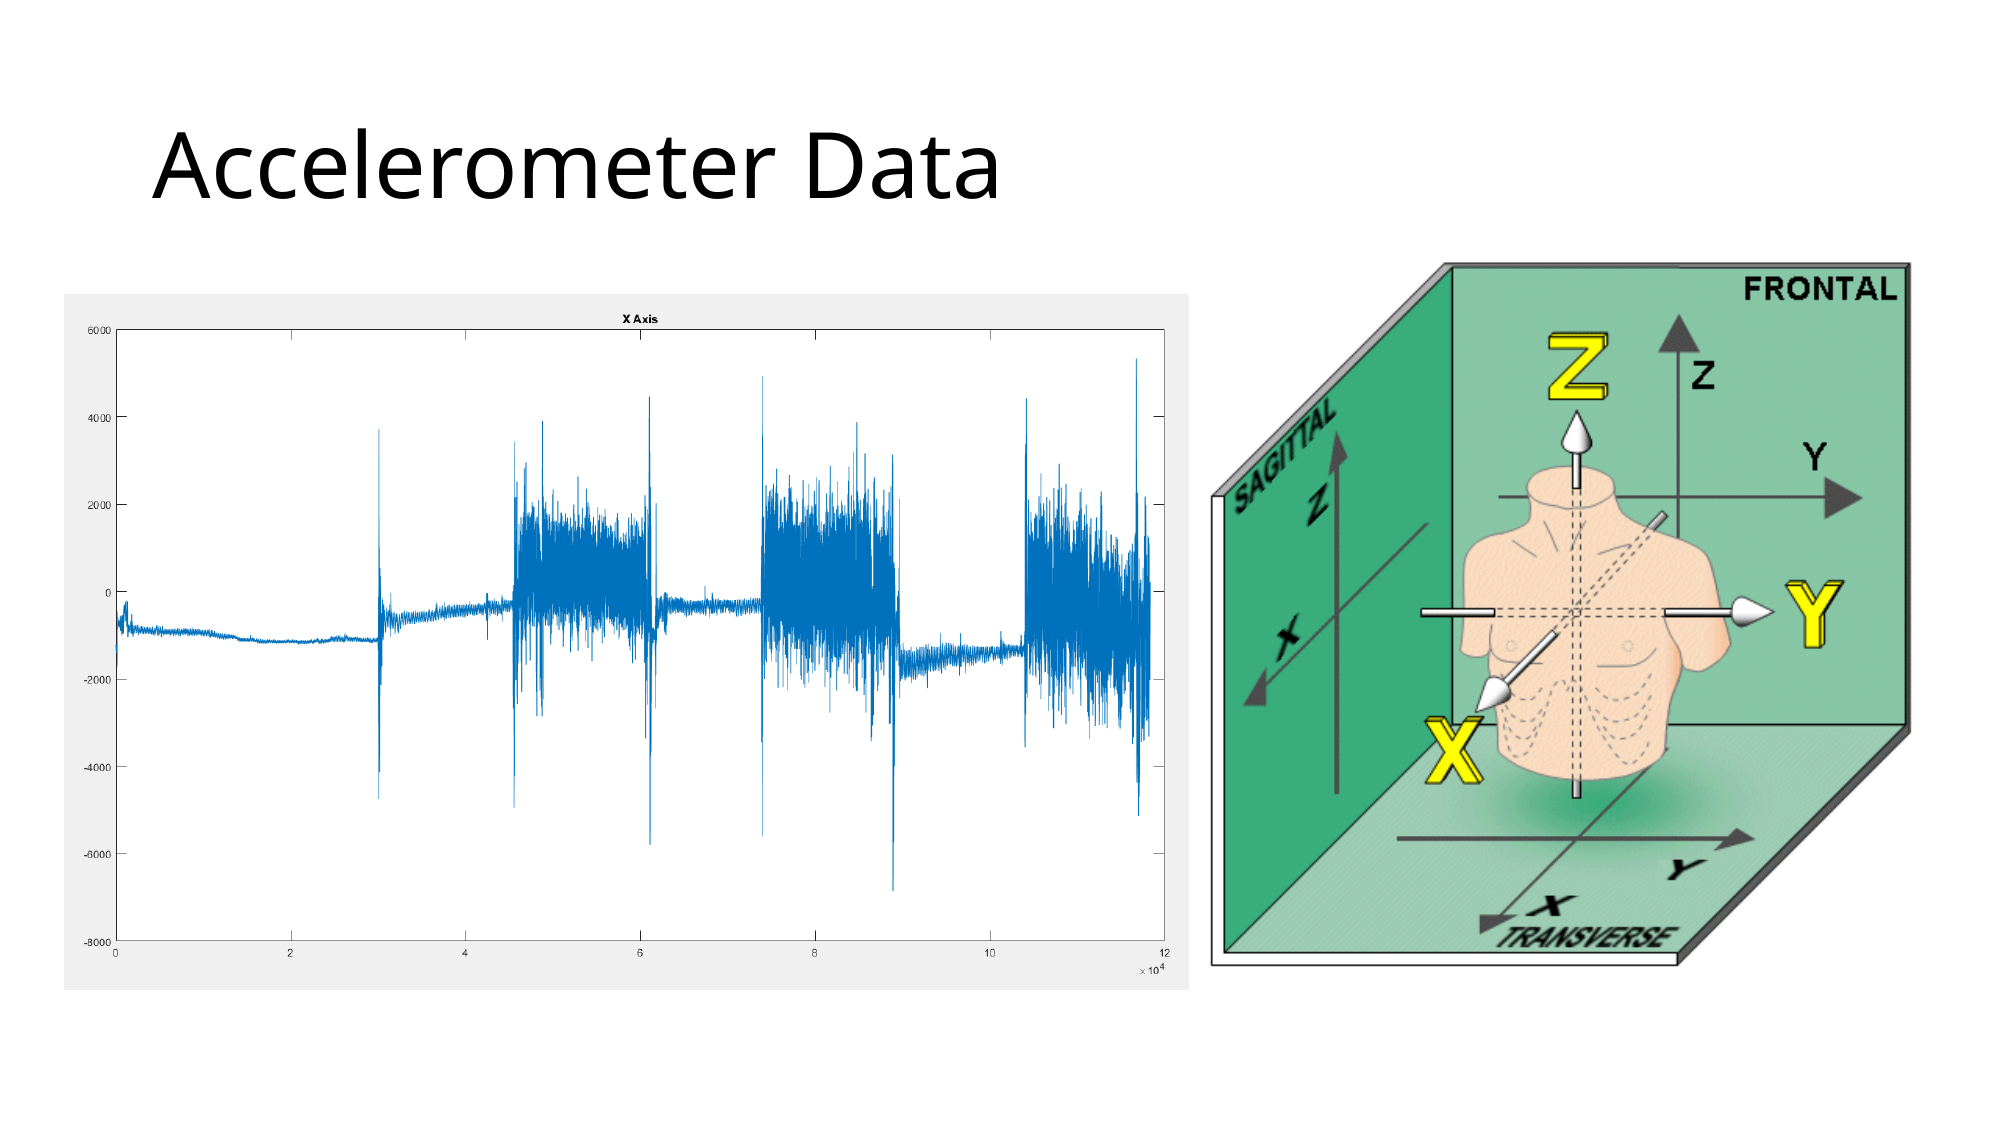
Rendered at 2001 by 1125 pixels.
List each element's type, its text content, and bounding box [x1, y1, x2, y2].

title Accelerometer Data [137, 59, 1863, 278]
picture [1205, 258, 1917, 971]
picture [64, 294, 1189, 990]
